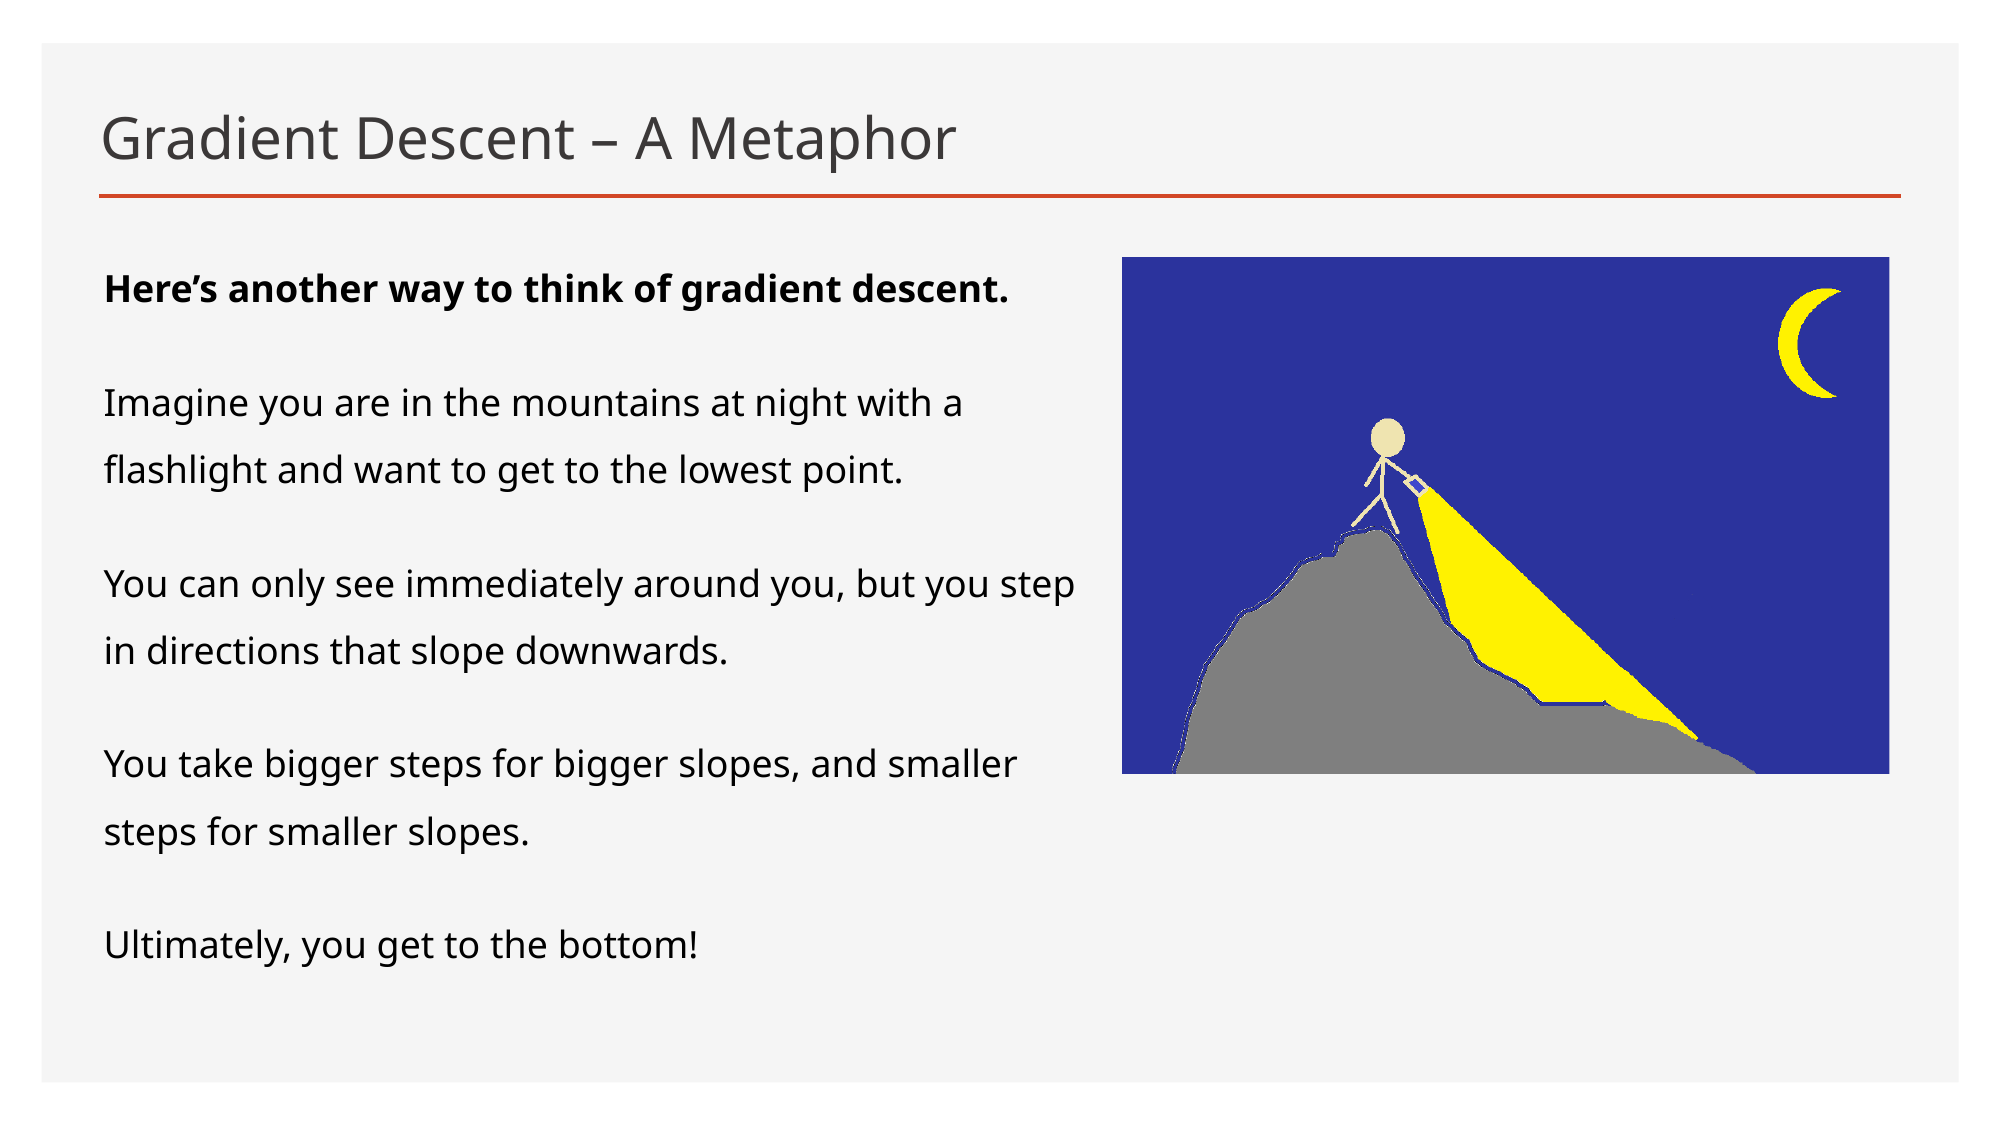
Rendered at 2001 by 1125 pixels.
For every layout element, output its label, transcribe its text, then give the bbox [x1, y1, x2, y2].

title Gradient Descent – A Metaphor [85, 73, 1214, 179]
list Here’s another way to think of gradient descent. Imagine you are in the mountains at night with a flashlight and want to get to the lowest point. You can only see immediately around you, but you step in directions that slope downwards. You take bigger steps for bigger slopes, and smaller steps for smaller slopes. Ultimately, you get to the bottom! [88, 235, 1093, 1027]
picture [1122, 257, 1890, 774]
